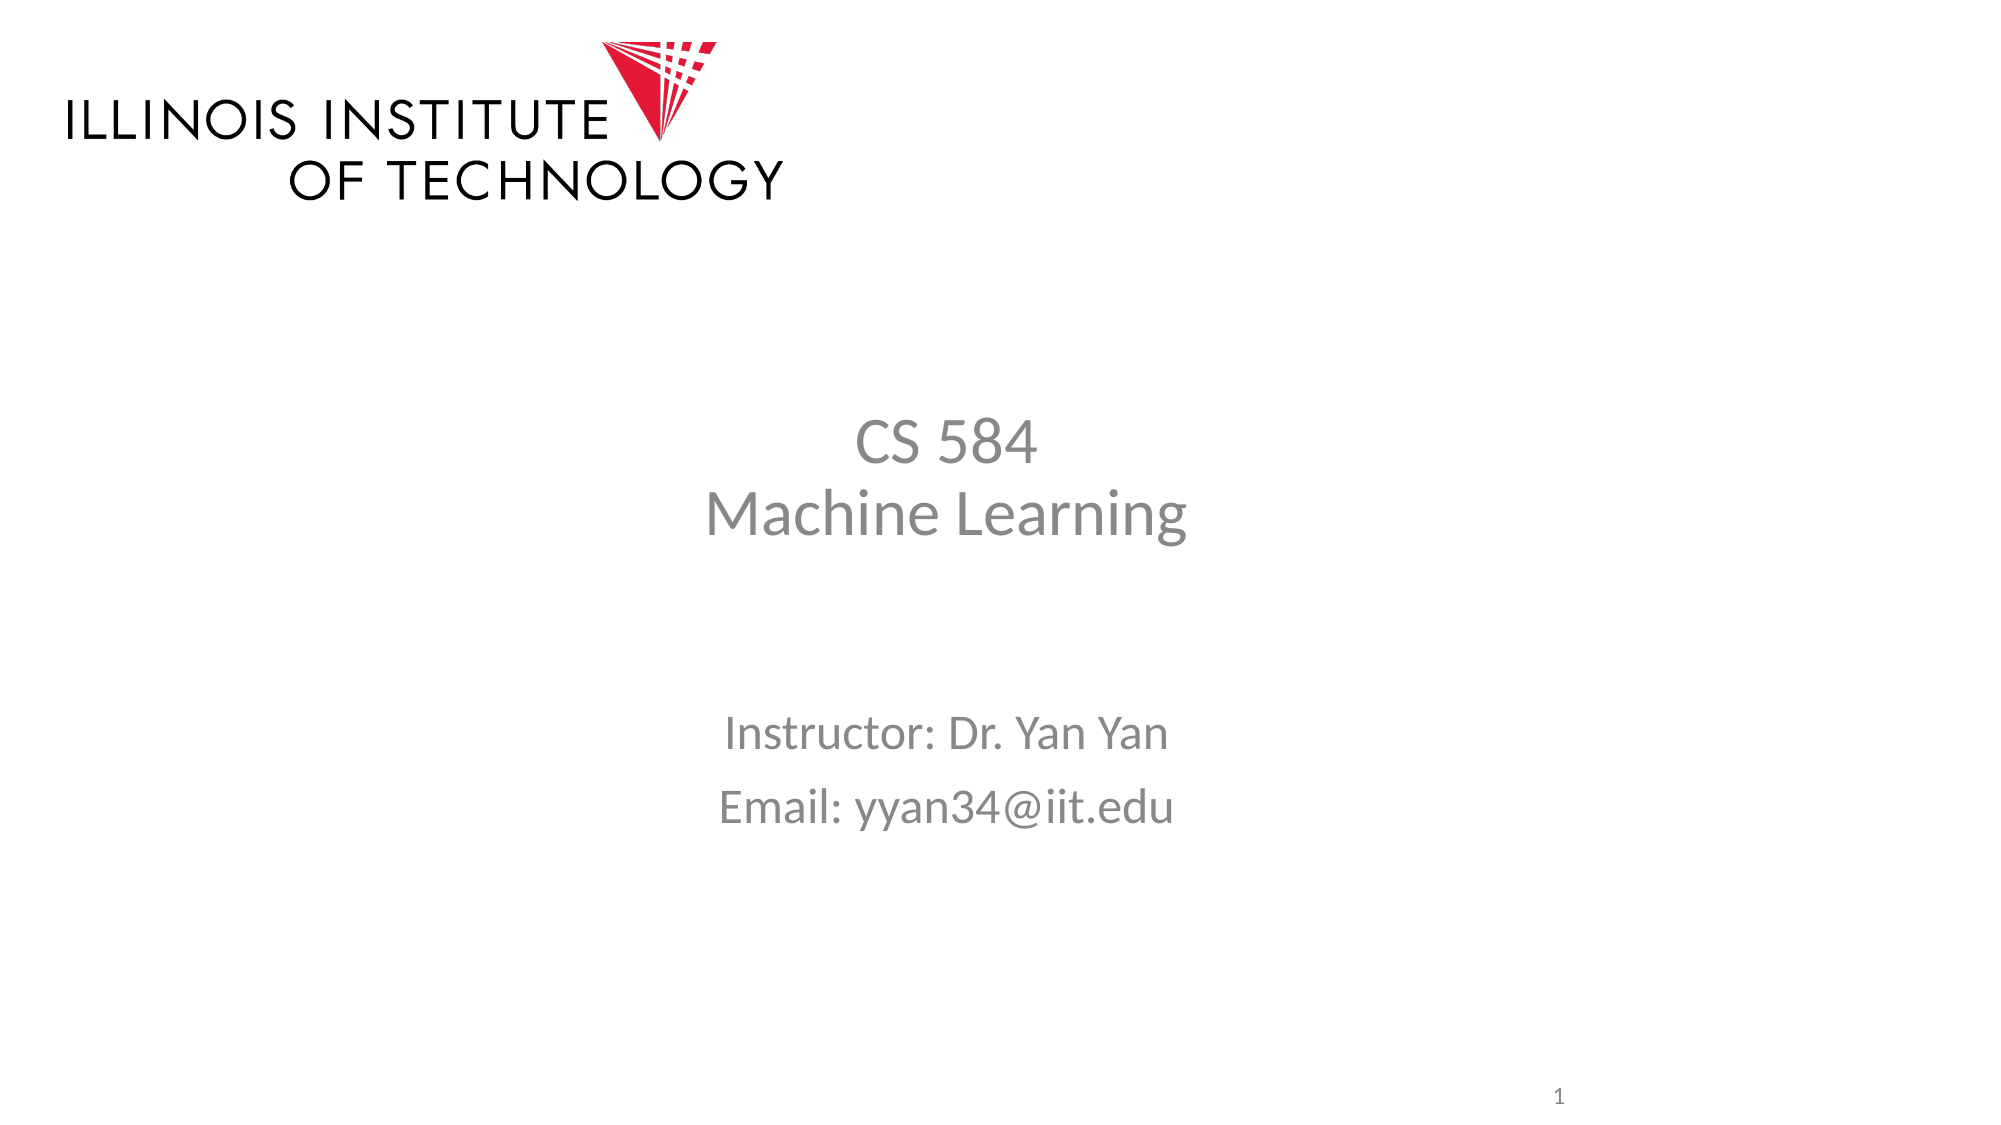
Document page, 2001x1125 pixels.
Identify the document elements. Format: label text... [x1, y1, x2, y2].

picture [68, 42, 783, 201]
slide_number ‹#› [1537, 1065, 1745, 1125]
list Instructor: Dr. Yan Yan Email: yyan34@iit.edu [687, 698, 1207, 866]
title CS 584 Machine Learning [457, 394, 1437, 562]
